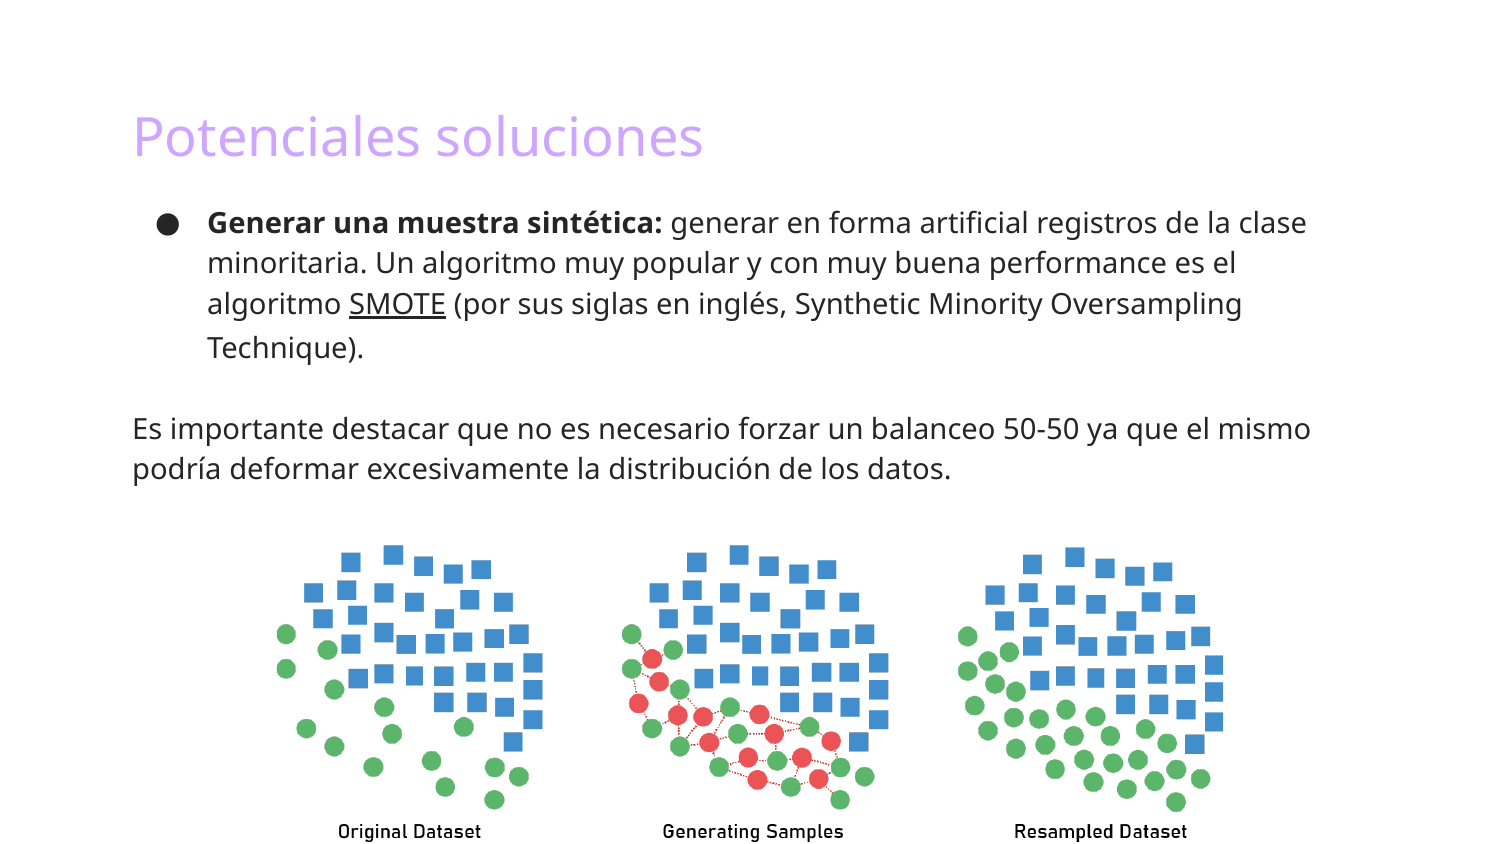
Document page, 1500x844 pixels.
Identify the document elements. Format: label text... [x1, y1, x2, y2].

picture [276, 526, 1224, 844]
list Generar una muestra sintética: generar en forma artificial registros de la clase minoritaria. Un algoritmo muy popular y con muy buena performance es el algoritmo SMOTE (por sus siglas en inglés, Synthetic Minority Oversampling Technique). Es importante destacar que no es necesario forzar un balanceo 50-50 ya que el mismo podría deformar excesivamente la distribución de los datos. [116, 183, 1328, 536]
title Potenciales soluciones [116, 87, 1064, 174]
